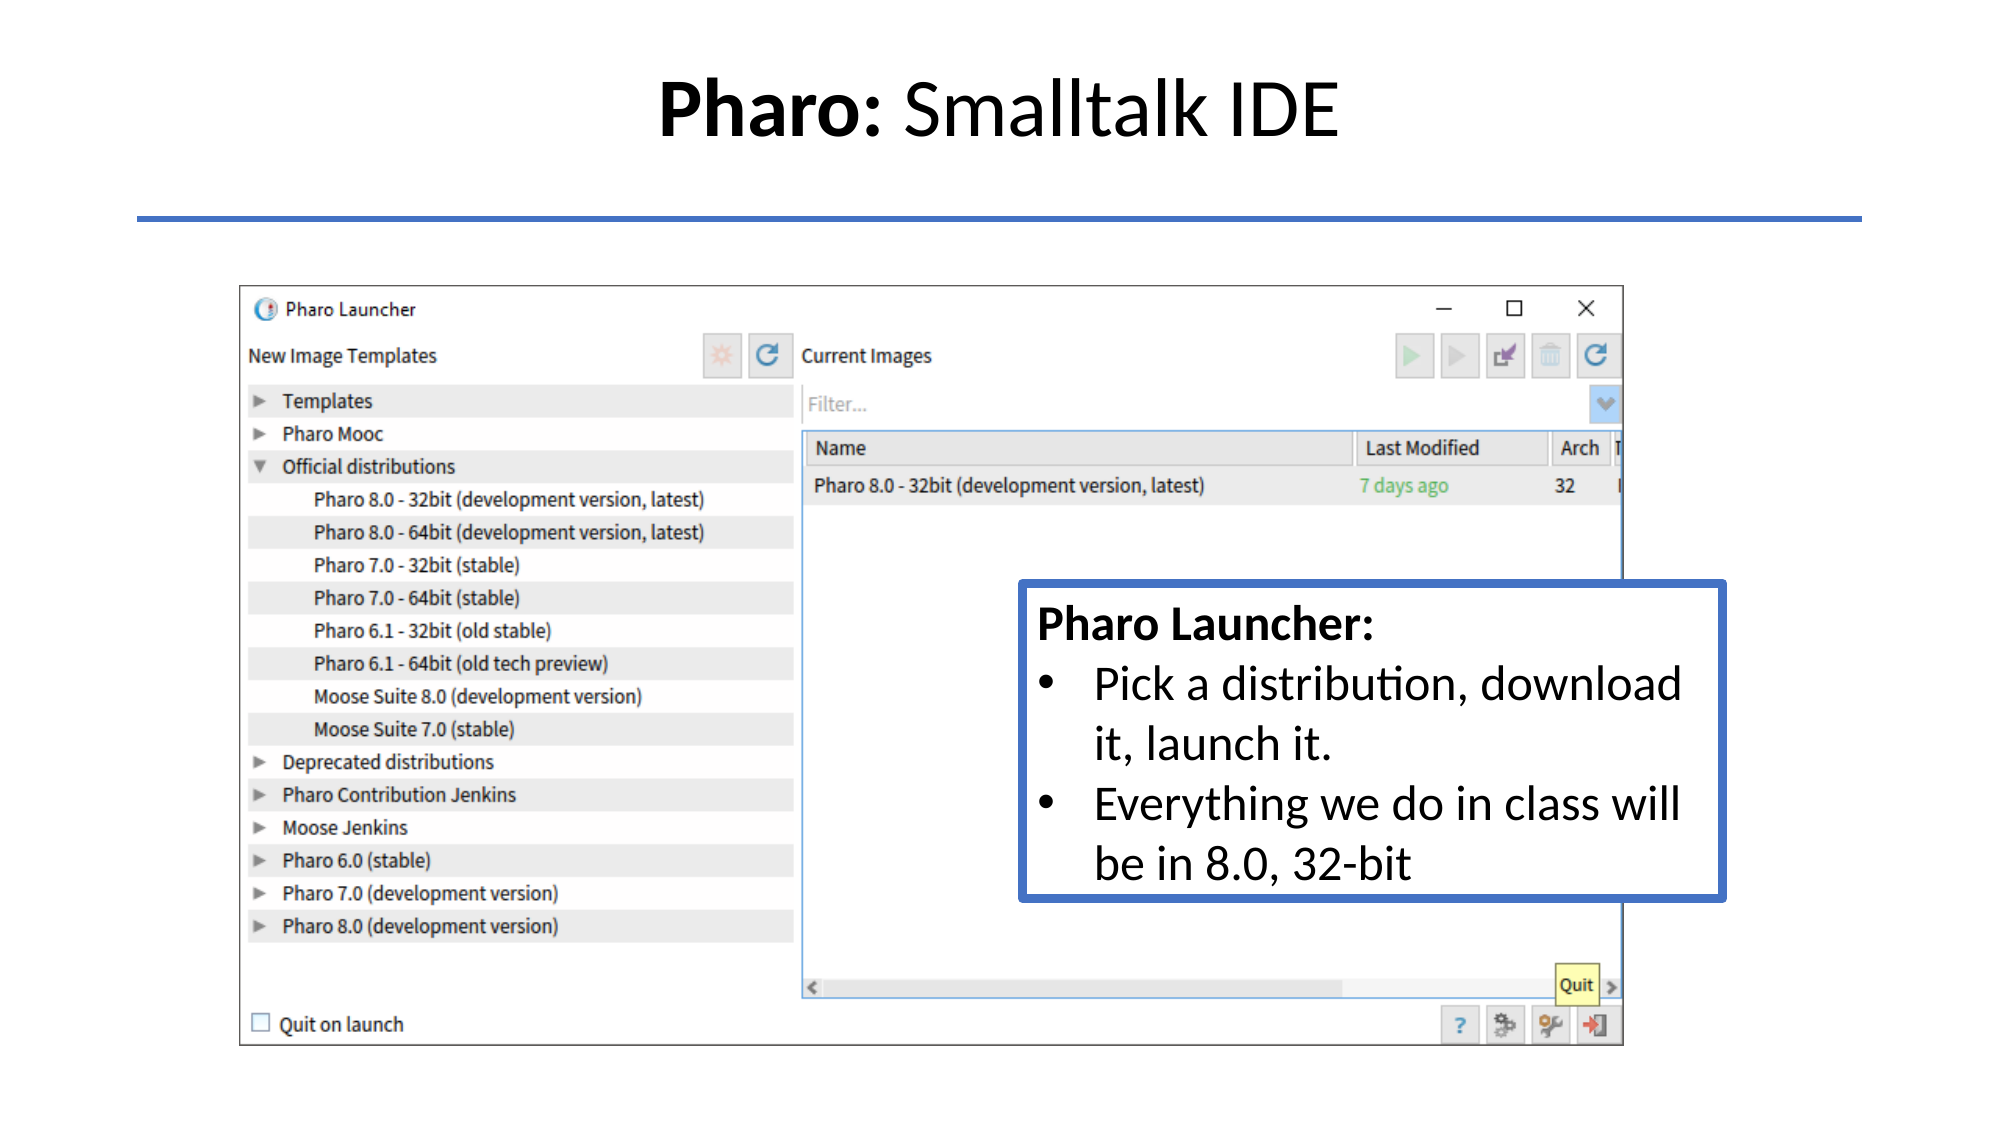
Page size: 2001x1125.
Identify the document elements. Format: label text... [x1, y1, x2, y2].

text_box Pharo Launcher: Pick a distribution, download it, launch it. Everything we do in class will be in 8.0, 32-bit [1624, 583, 1723, 899]
picture [239, 285, 1624, 1046]
text_box Pharo: Smalltalk IDE [137, 1, 1863, 218]
